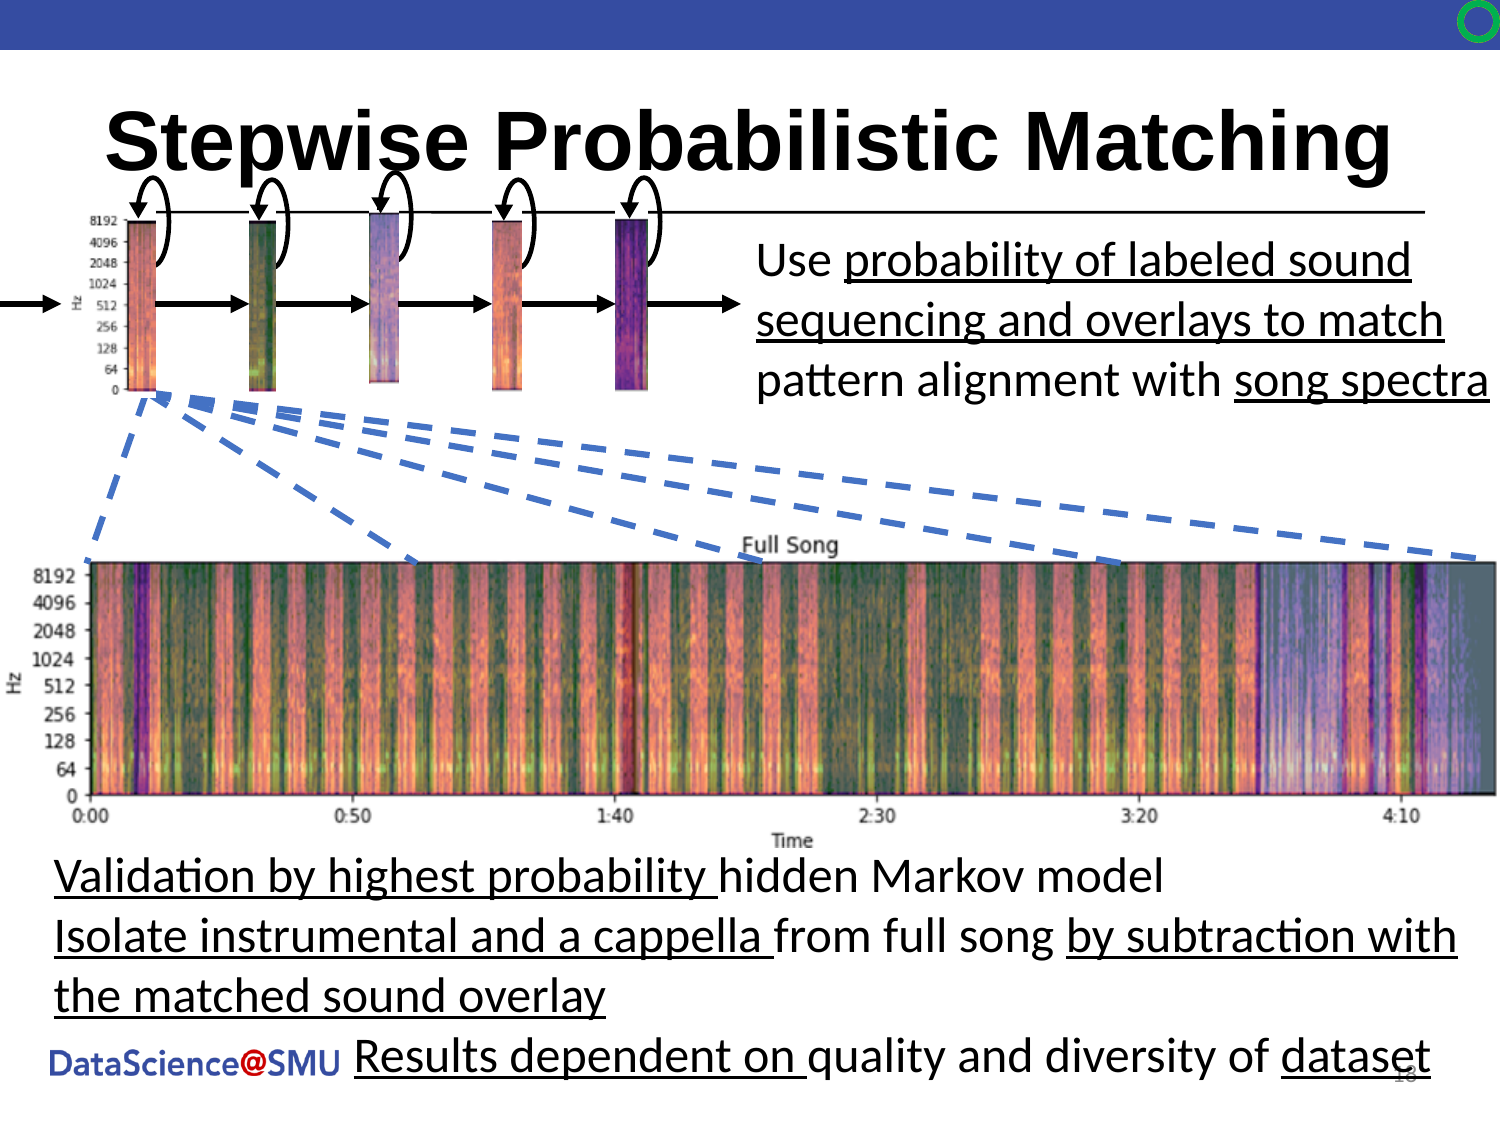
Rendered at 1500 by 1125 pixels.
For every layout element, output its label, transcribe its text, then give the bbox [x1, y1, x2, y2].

title Stepwise Probabilistic Matching [75, 51, 1425, 212]
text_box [417, 392, 770, 564]
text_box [770, 392, 1124, 564]
text_box [1456, 0, 1500, 44]
text_box [0, 0, 1500, 50]
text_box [86, 398, 146, 564]
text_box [146, 398, 417, 564]
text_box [0, 172, 741, 398]
picture [0, 532, 1500, 848]
text_box Use probability of labeled sound sequencing and overlays to match pattern alignment with song spectra [741, 218, 1500, 414]
title Stepwise Probabilistic Matching [741, 213, 1425, 218]
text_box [1124, 392, 1477, 559]
text_box Validation by highest probability hidden Markov model Isolate instrumental and a cappella from full song by subtraction with the matched sound overlay Results dependent on quality and diversity of dataset [38, 848, 1488, 1090]
